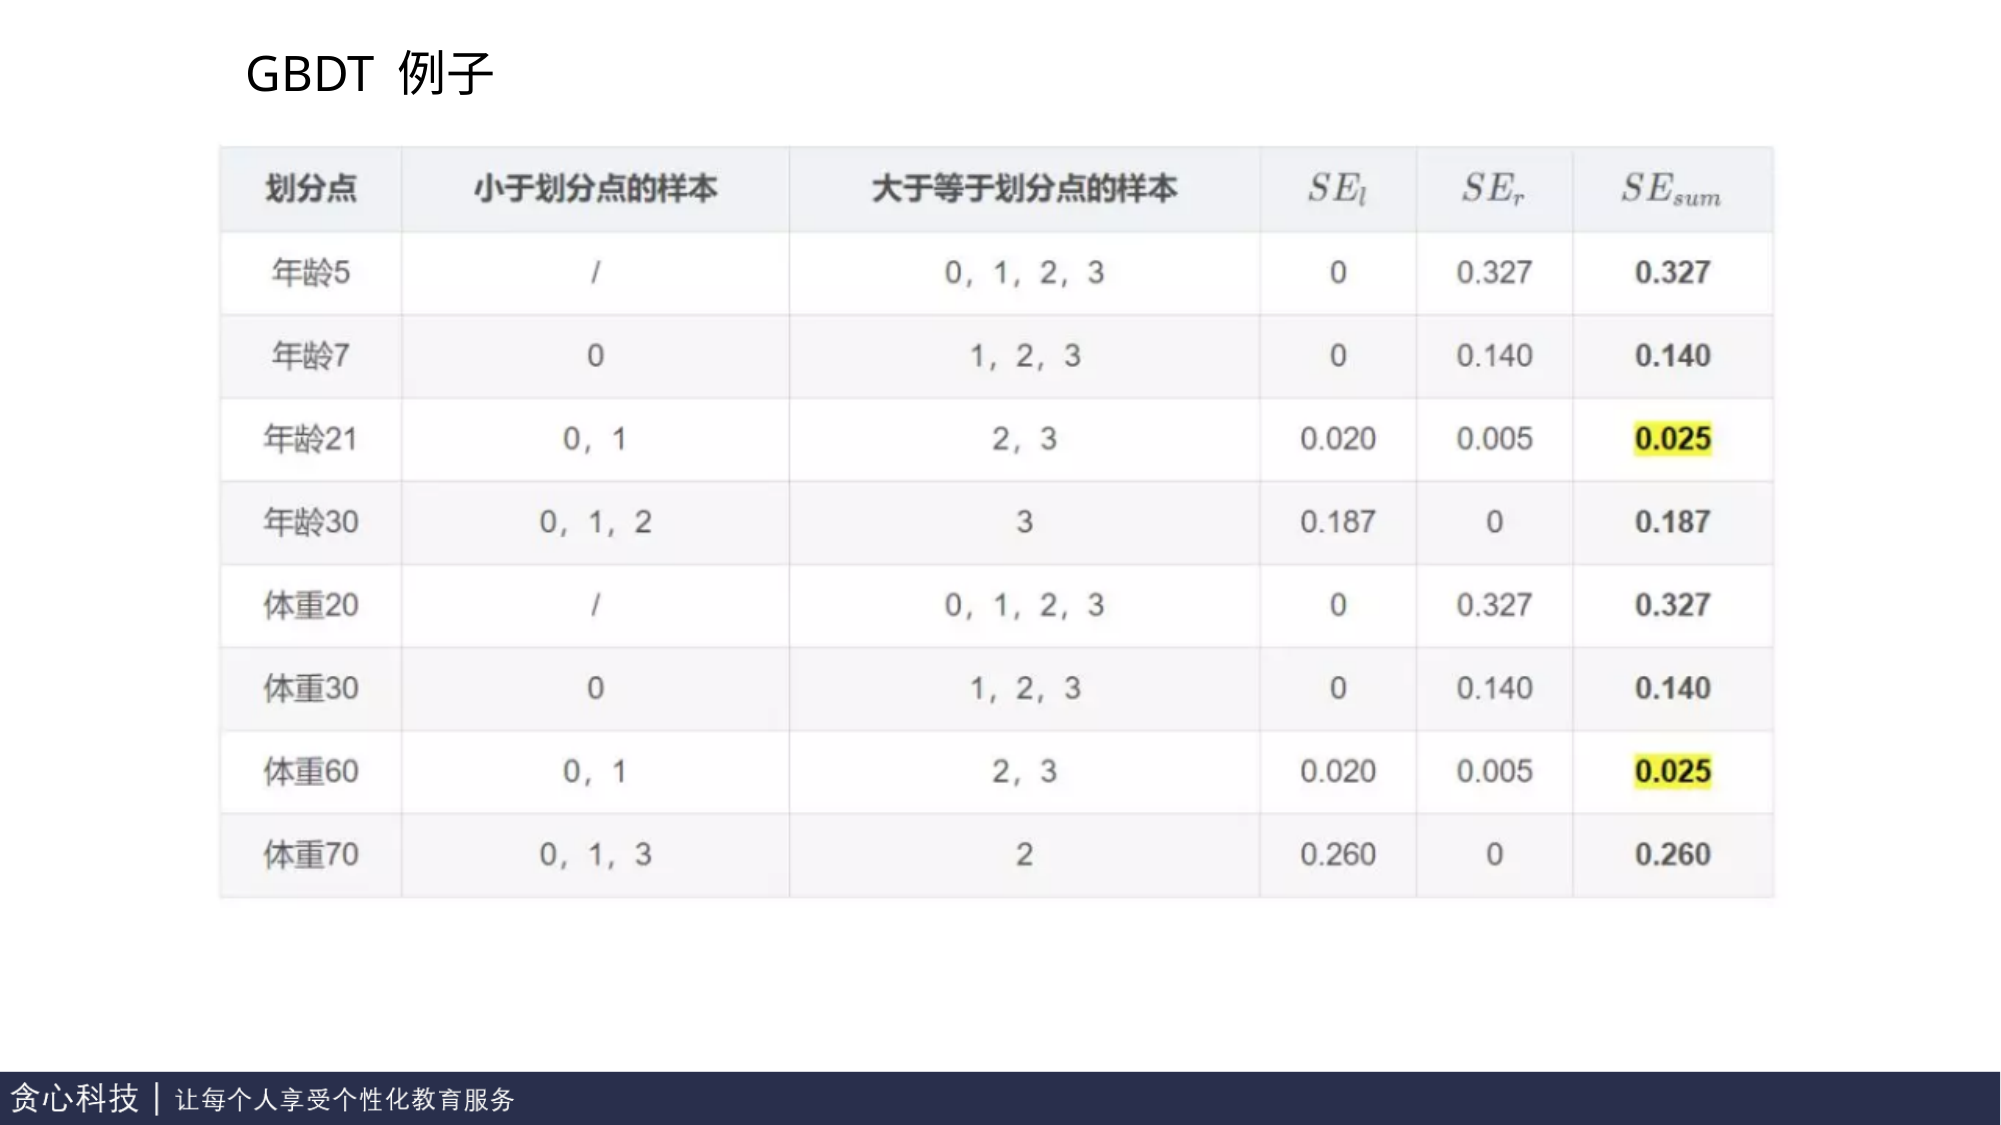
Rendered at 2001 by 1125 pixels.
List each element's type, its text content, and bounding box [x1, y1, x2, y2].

title GBDT 例子 [230, 41, 1626, 110]
picture [0, 0, 2001, 1125]
